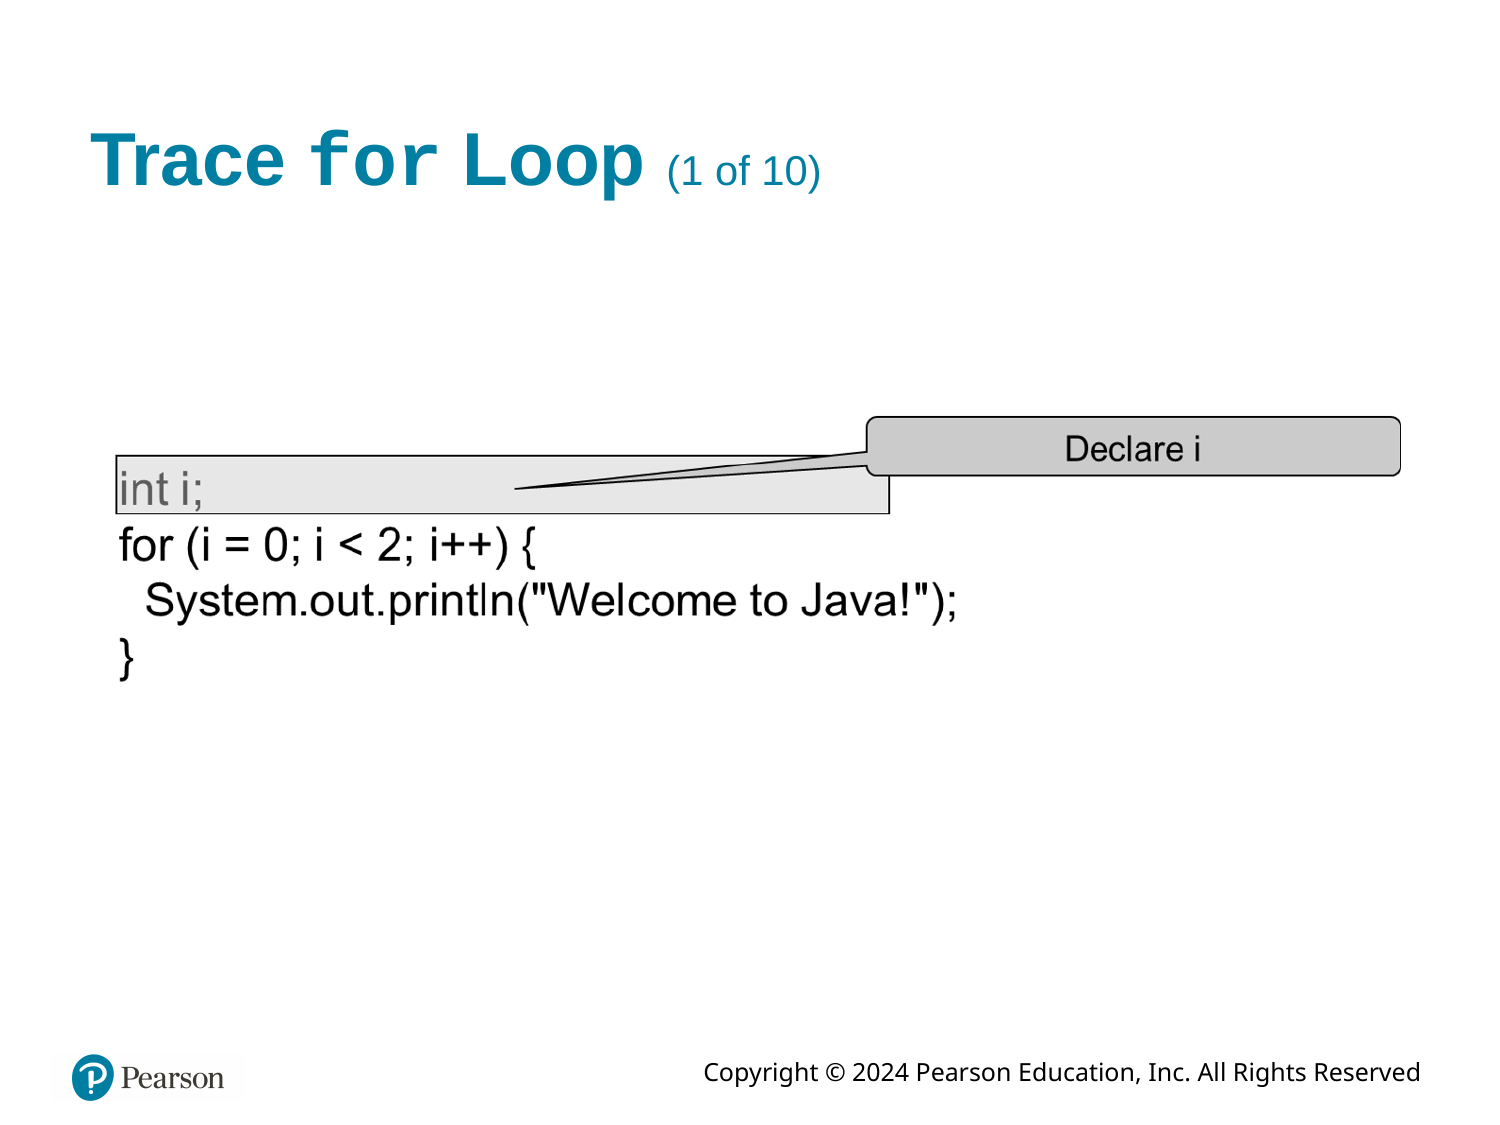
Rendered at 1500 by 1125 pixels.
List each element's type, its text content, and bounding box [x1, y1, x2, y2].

title Trace for Loop (1 of 10) [75, 35, 1425, 216]
picture [51, 1053, 245, 1102]
picture [90, 415, 1401, 710]
